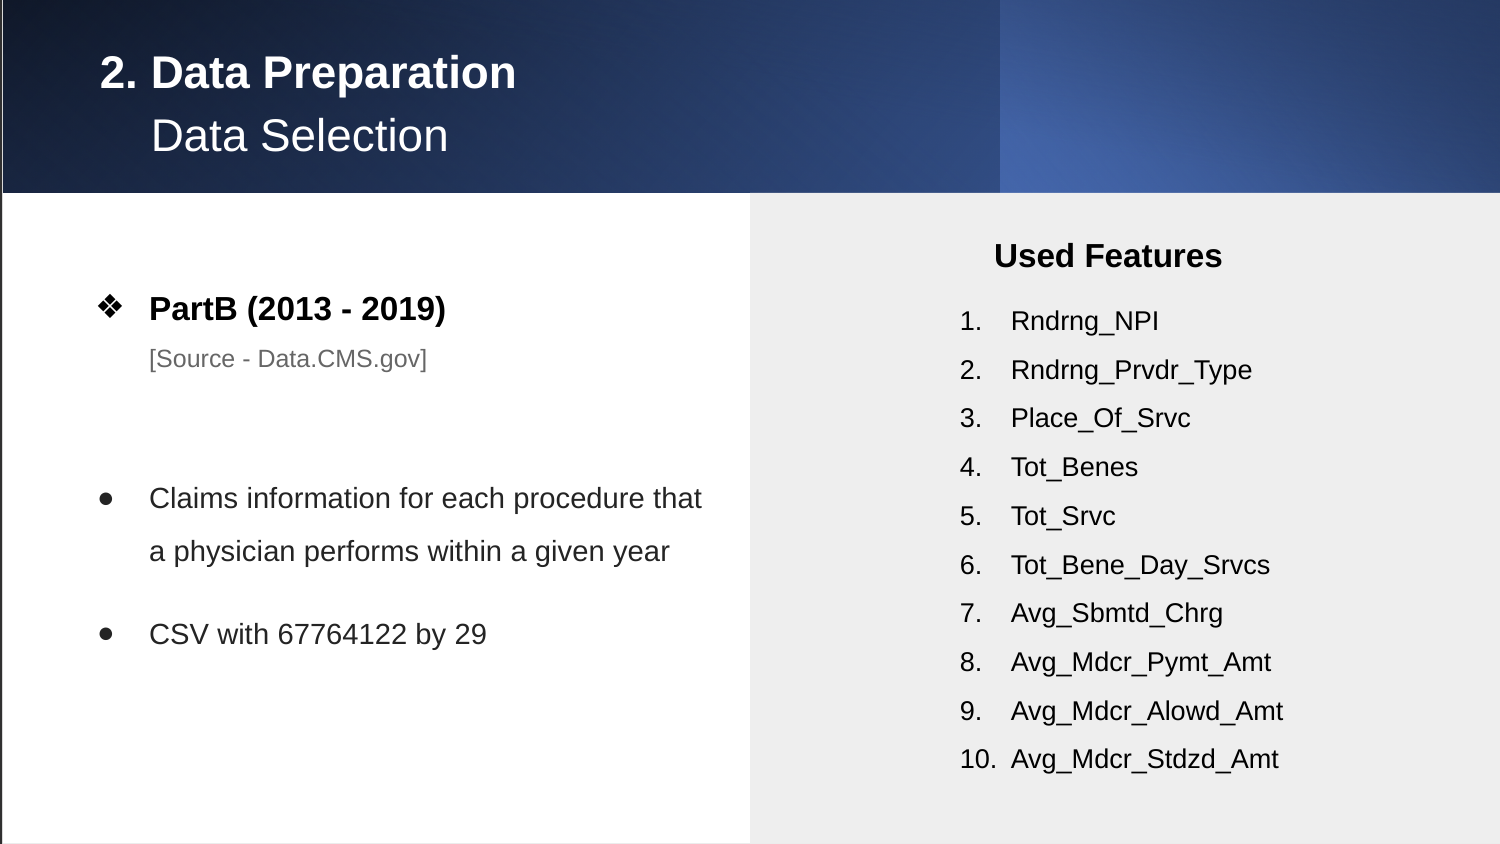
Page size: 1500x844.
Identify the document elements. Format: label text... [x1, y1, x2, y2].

list PartB (2013 - 2019) [Source - Data.CMS.gov] Claims information for each procedure that a physician performs within a given year CSV with 67764122 by 29 [62, 261, 732, 764]
picture [0, 0, 1500, 844]
title 2. Data Preparation Data Selection [88, 49, 799, 146]
text_box Rndrng_NPI Rndrng_Prvdr_Type Place_Of_Srvc Tot_Benes Tot_Srvc Tot_Bene_Day_Srvcs Avg_Sbmtd_Chrg Avg_Mdcr_Pymt_Amt Avg_Mdcr_Alowd_Amt Avg_Mdcr_Stdzd_Amt [770, 239, 1411, 835]
text_box Used Features [886, 217, 1331, 327]
text_box [750, 192, 1500, 844]
